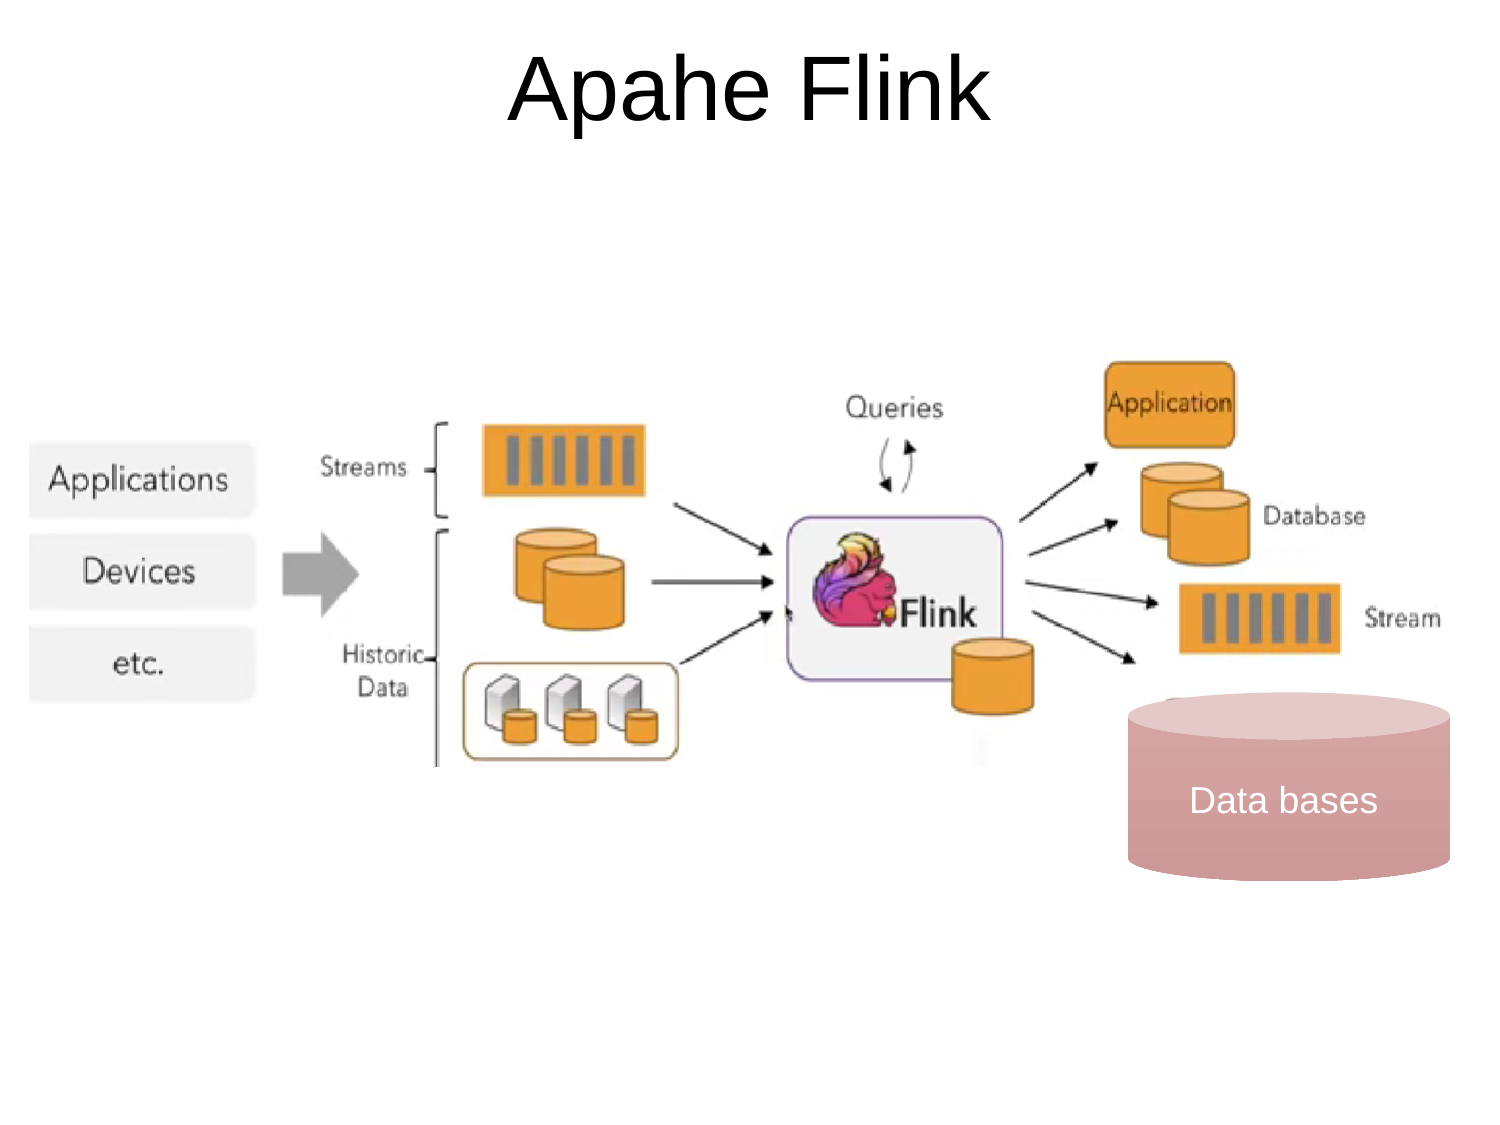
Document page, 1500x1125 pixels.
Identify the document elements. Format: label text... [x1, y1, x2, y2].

text_box Data bases [1127, 712, 1451, 882]
title Apahe Flink [74, 44, 1426, 233]
picture [29, 278, 1448, 767]
